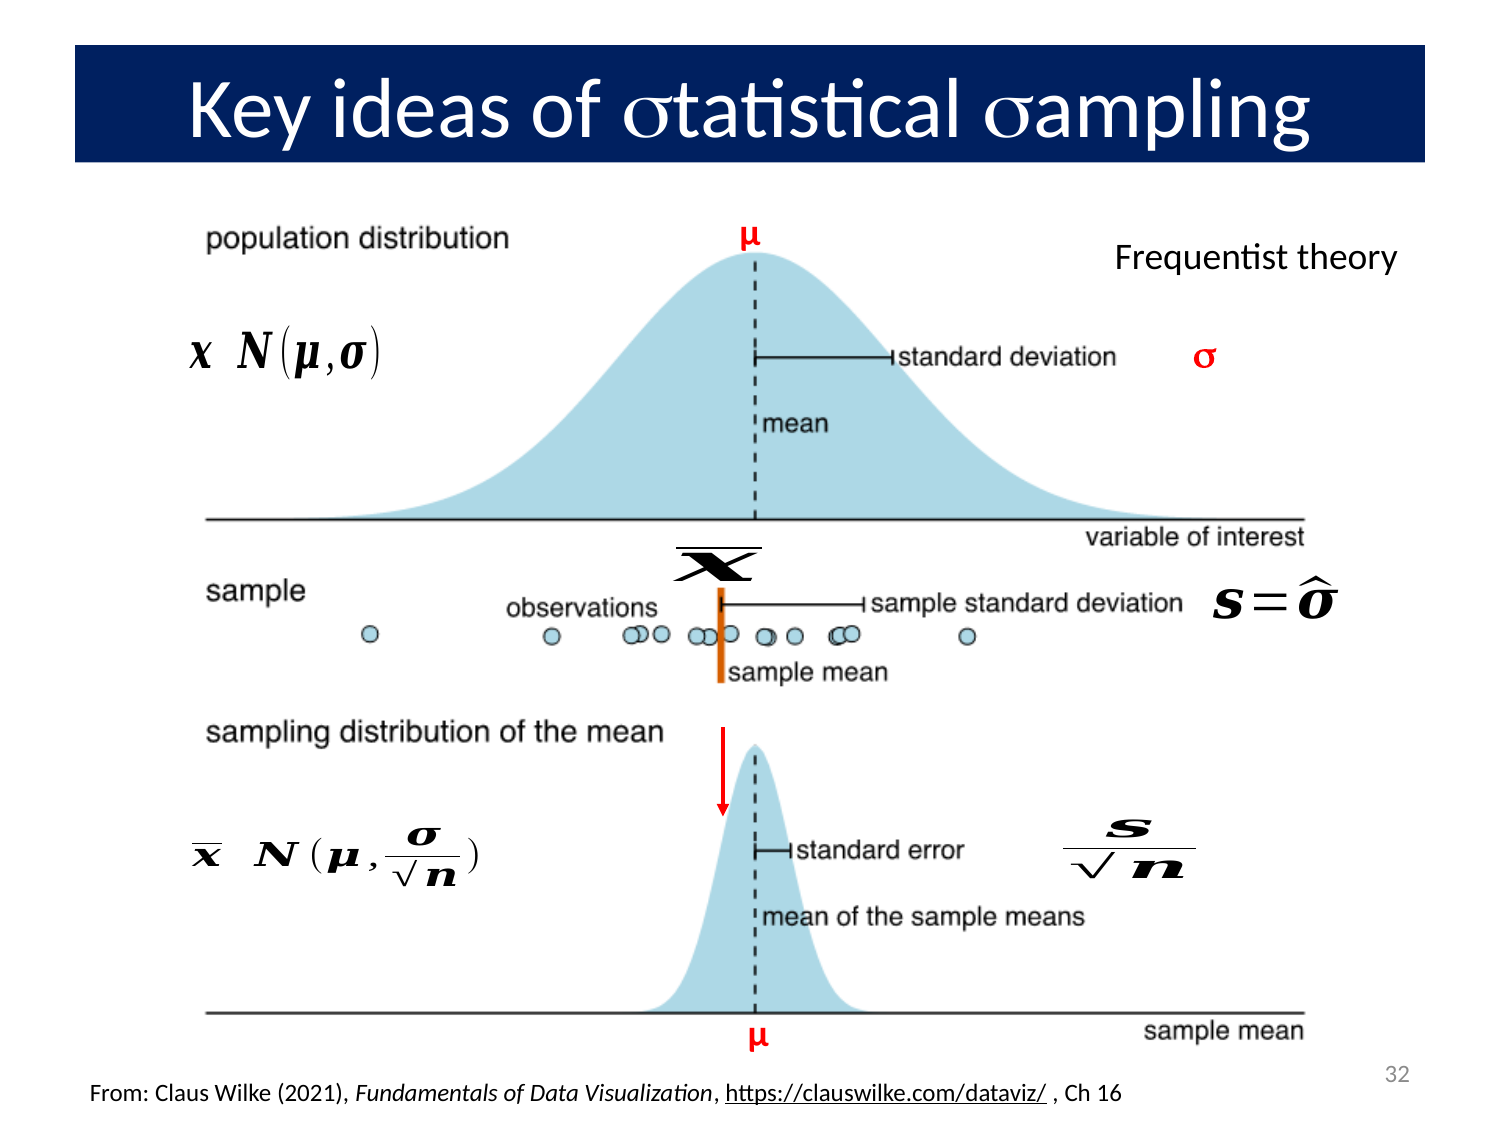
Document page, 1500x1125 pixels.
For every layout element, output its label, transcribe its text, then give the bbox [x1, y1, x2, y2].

slide_number 32 [1138, 1042, 1425, 1103]
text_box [177, 200, 1342, 1063]
text_box From: Claus Wilke (2021), Fundamentals of Data Visualization, https://clauswilke.com/dataviz/ , Ch 16 [74, 1068, 1138, 1114]
title Key ideas of tatistical ampling [75, 45, 1425, 163]
text_box Frequentist theory [1346, 224, 1425, 285]
